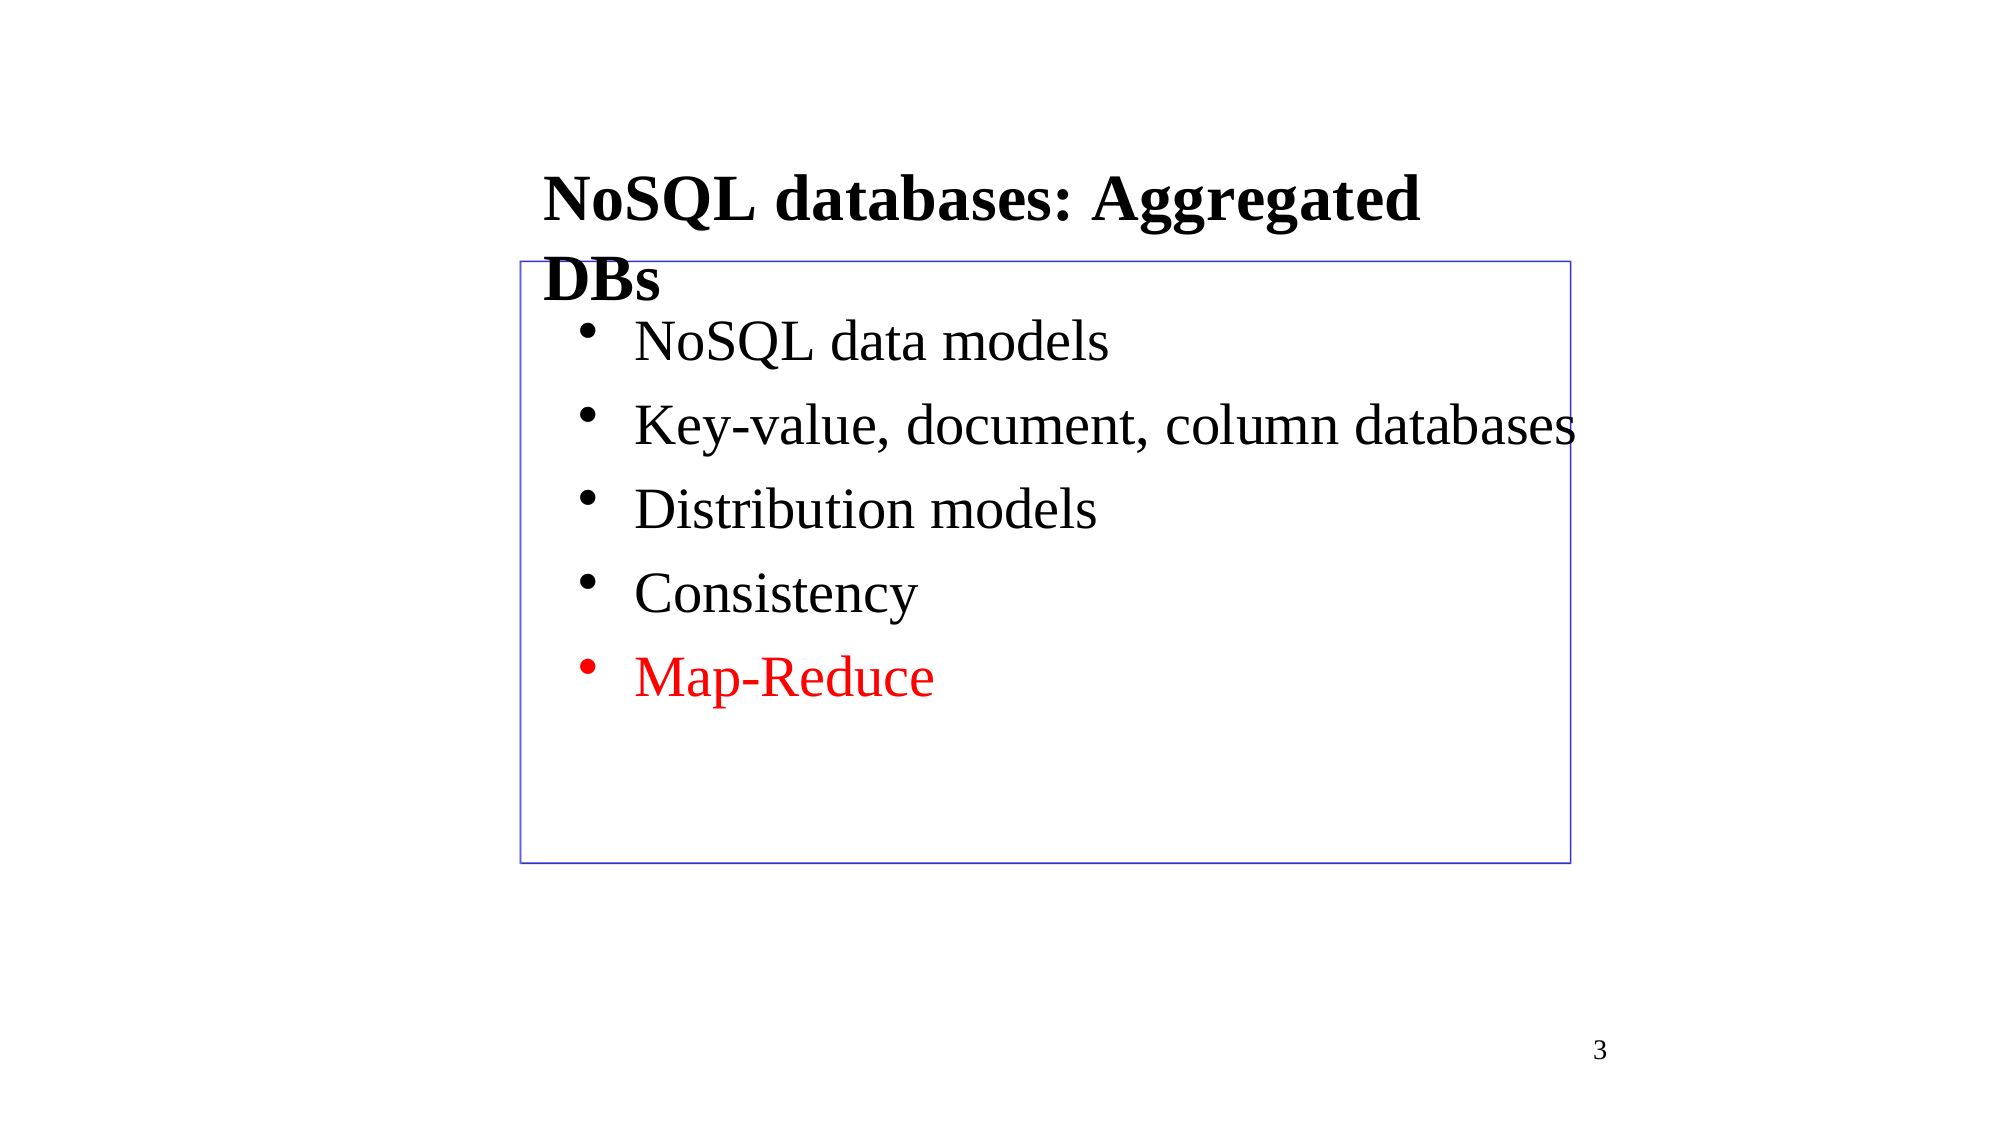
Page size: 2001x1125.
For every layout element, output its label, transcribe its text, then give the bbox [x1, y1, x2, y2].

list NoSQL data models Key-value, document, column databases Distribution models Consistency Map-Reduce [489, 286, 1734, 940]
text_box [519, 260, 541, 286]
text_box [1550, 260, 1572, 286]
text_box 3 [1587, 1035, 1628, 1066]
title NoSQL databases: Aggregated DBs [541, 152, 1550, 343]
